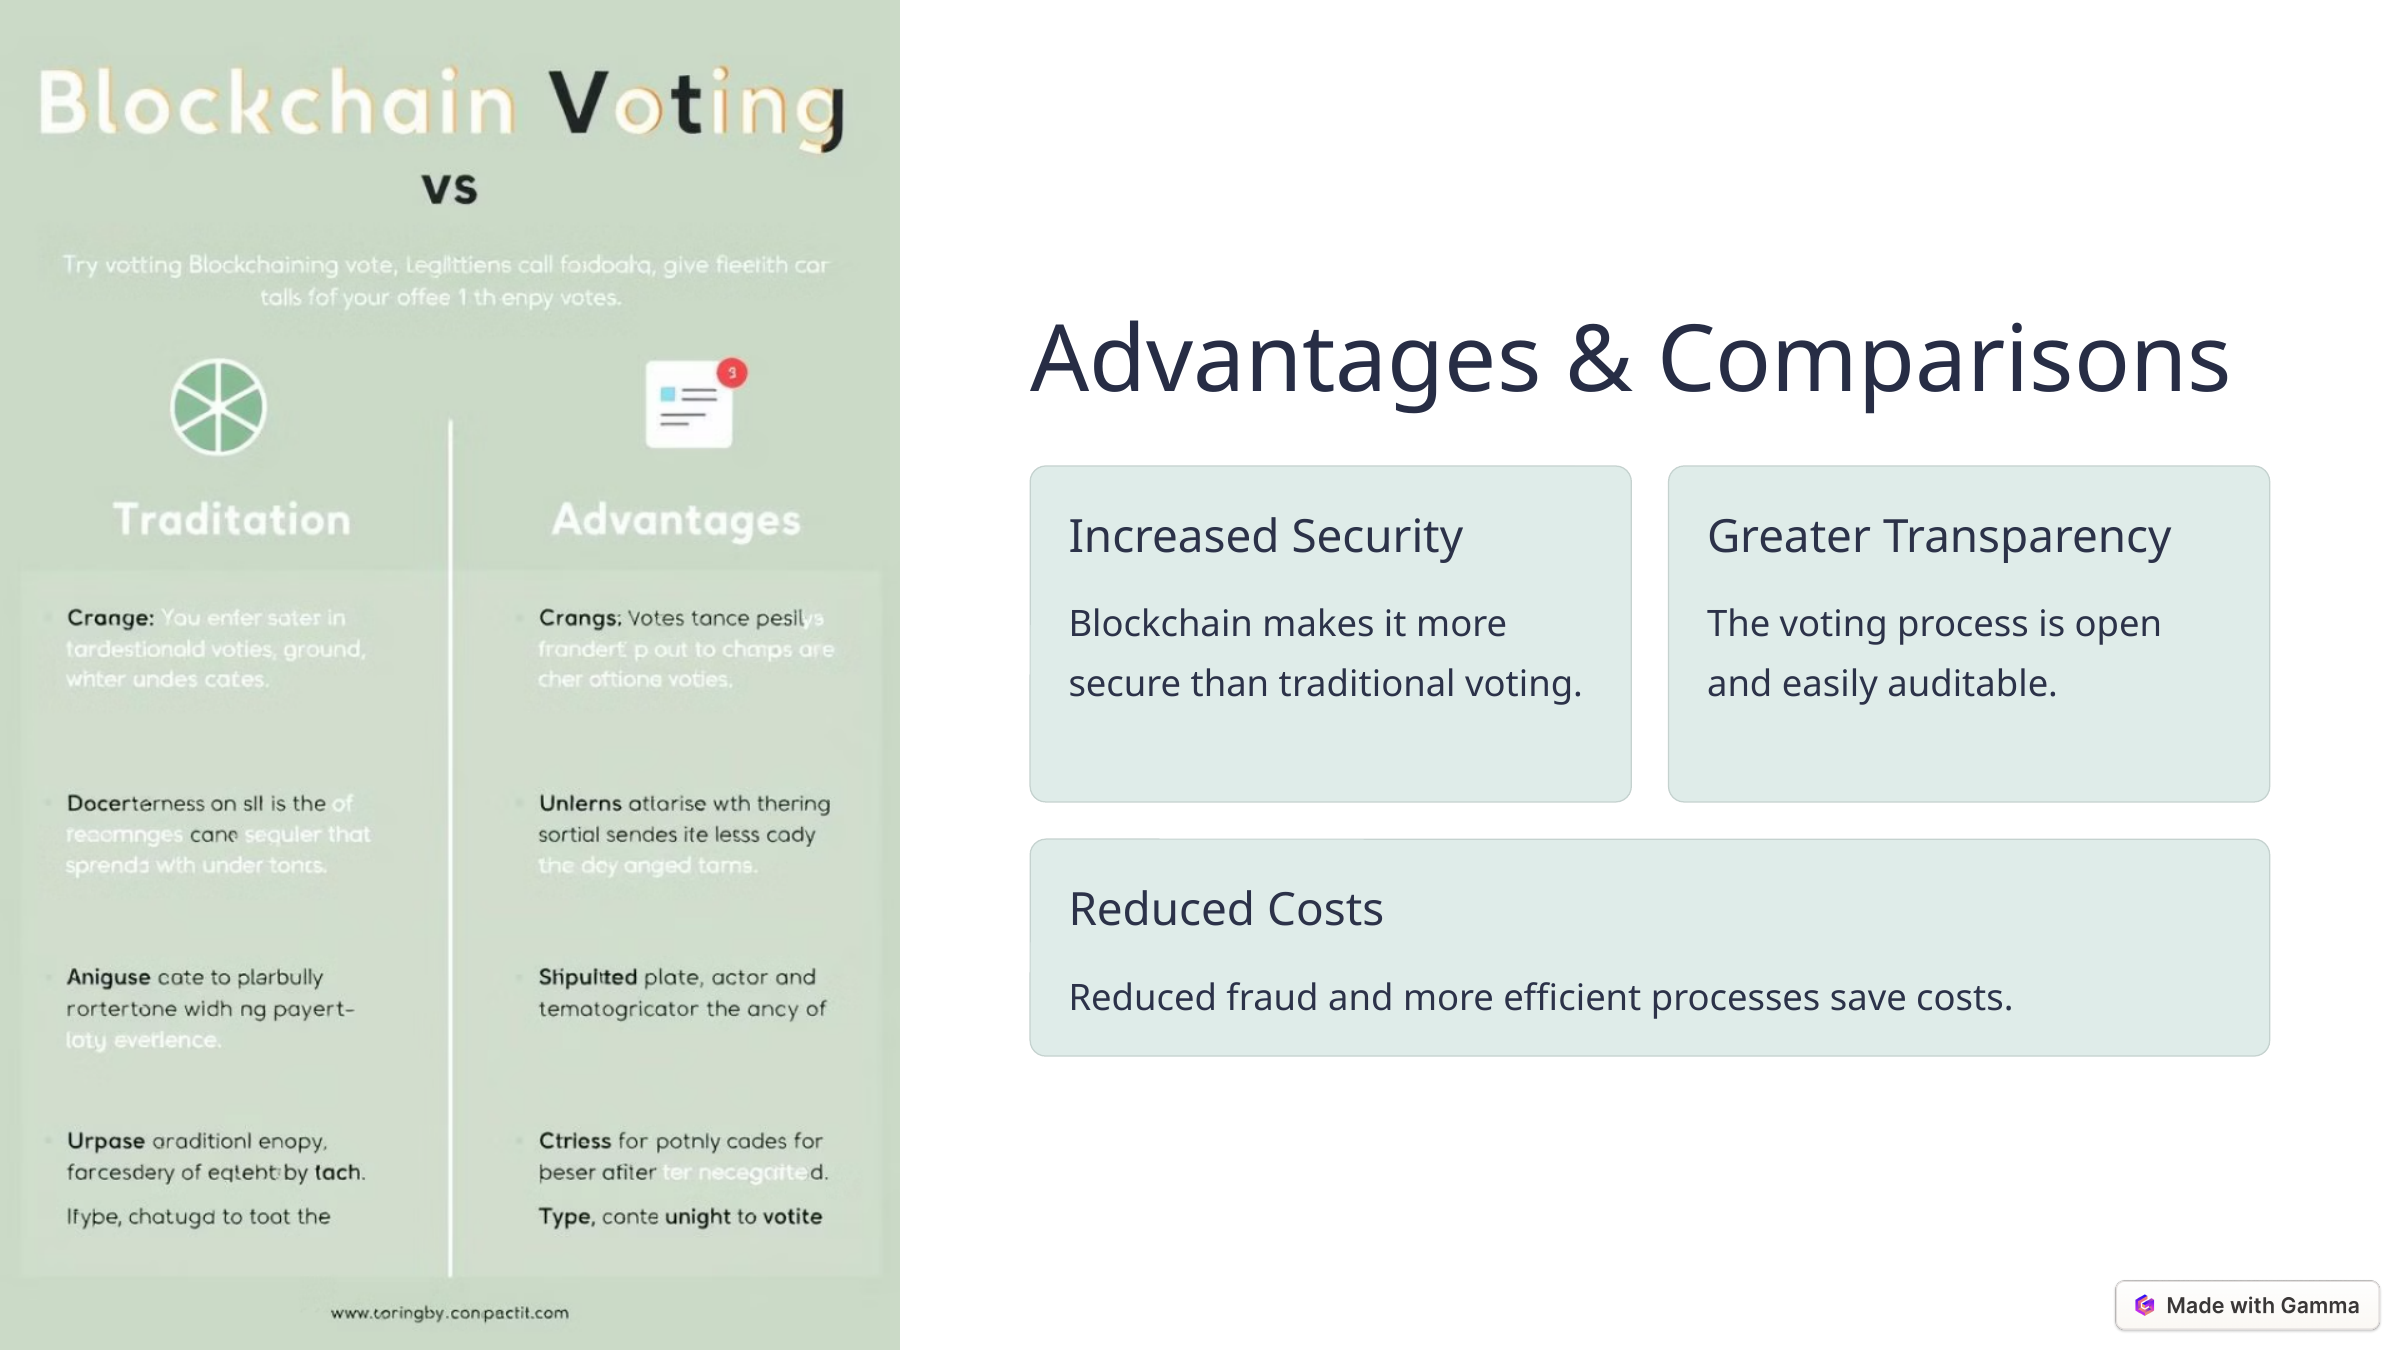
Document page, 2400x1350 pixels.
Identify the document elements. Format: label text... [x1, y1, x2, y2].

picture [0, 0, 900, 1350]
picture [2106, 1271, 2389, 1339]
text_box Increased Security [1068, 504, 1534, 563]
text_box Reduced Costs [1068, 877, 1534, 936]
text_box [1668, 465, 2270, 802]
text_box Blockchain makes it more secure than traditional voting. [1068, 584, 1593, 764]
text_box The voting process is open and easily auditable. [1706, 584, 2232, 704]
text_box Reduced fraud and more efficient processes save costs. [1068, 957, 2232, 1018]
text_box Greater Transparency [1706, 504, 2173, 563]
text_box [1030, 839, 2270, 1057]
text_box Advantages & Comparisons [1030, 293, 2157, 411]
text_box [1030, 465, 1632, 802]
